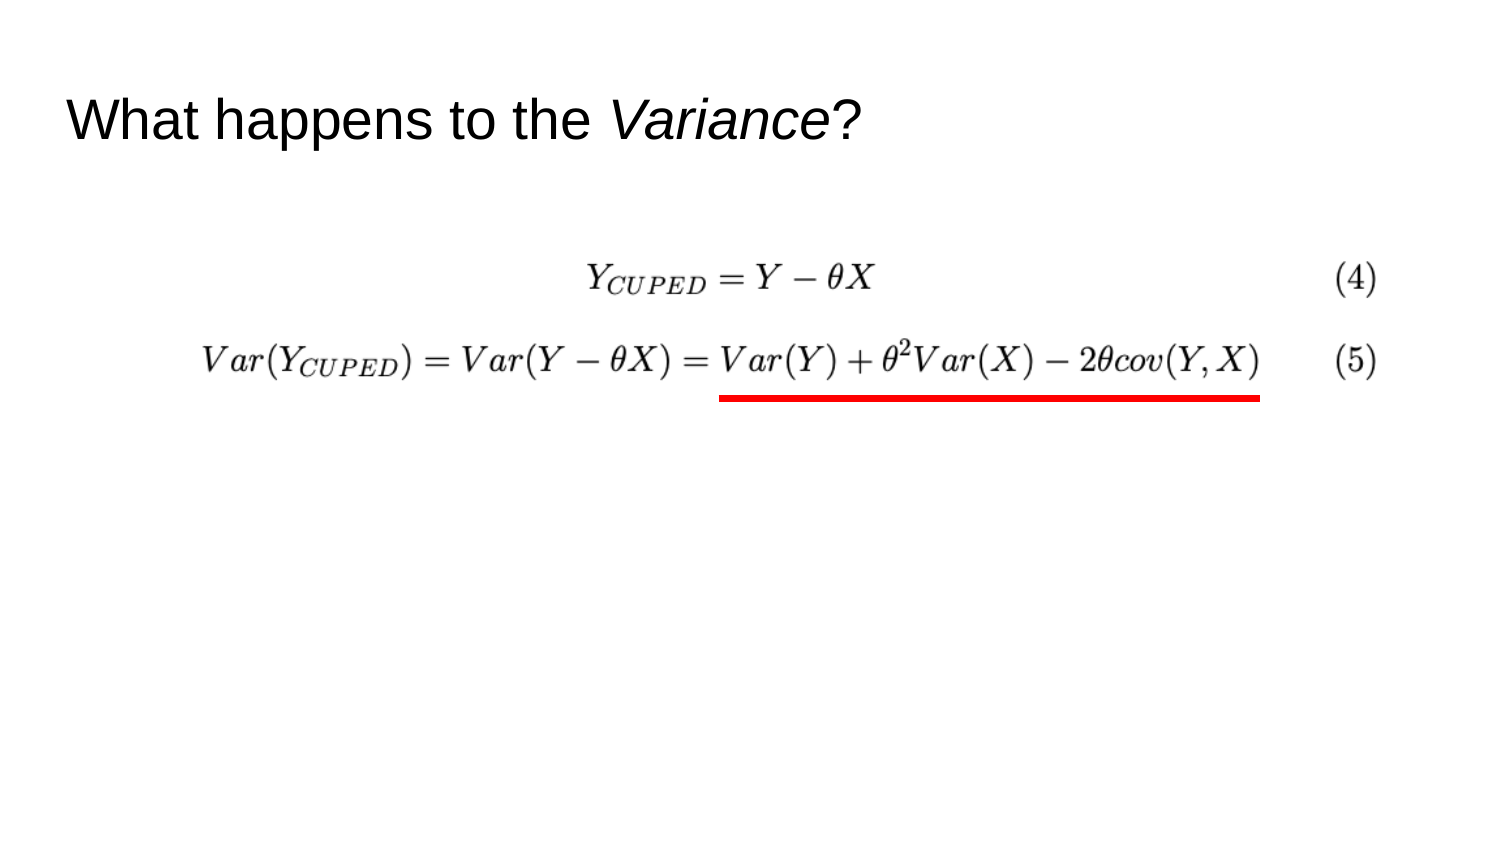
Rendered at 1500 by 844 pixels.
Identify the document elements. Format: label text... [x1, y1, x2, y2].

title What happens to the Variance? [51, 72, 1449, 167]
picture [75, 208, 1450, 413]
